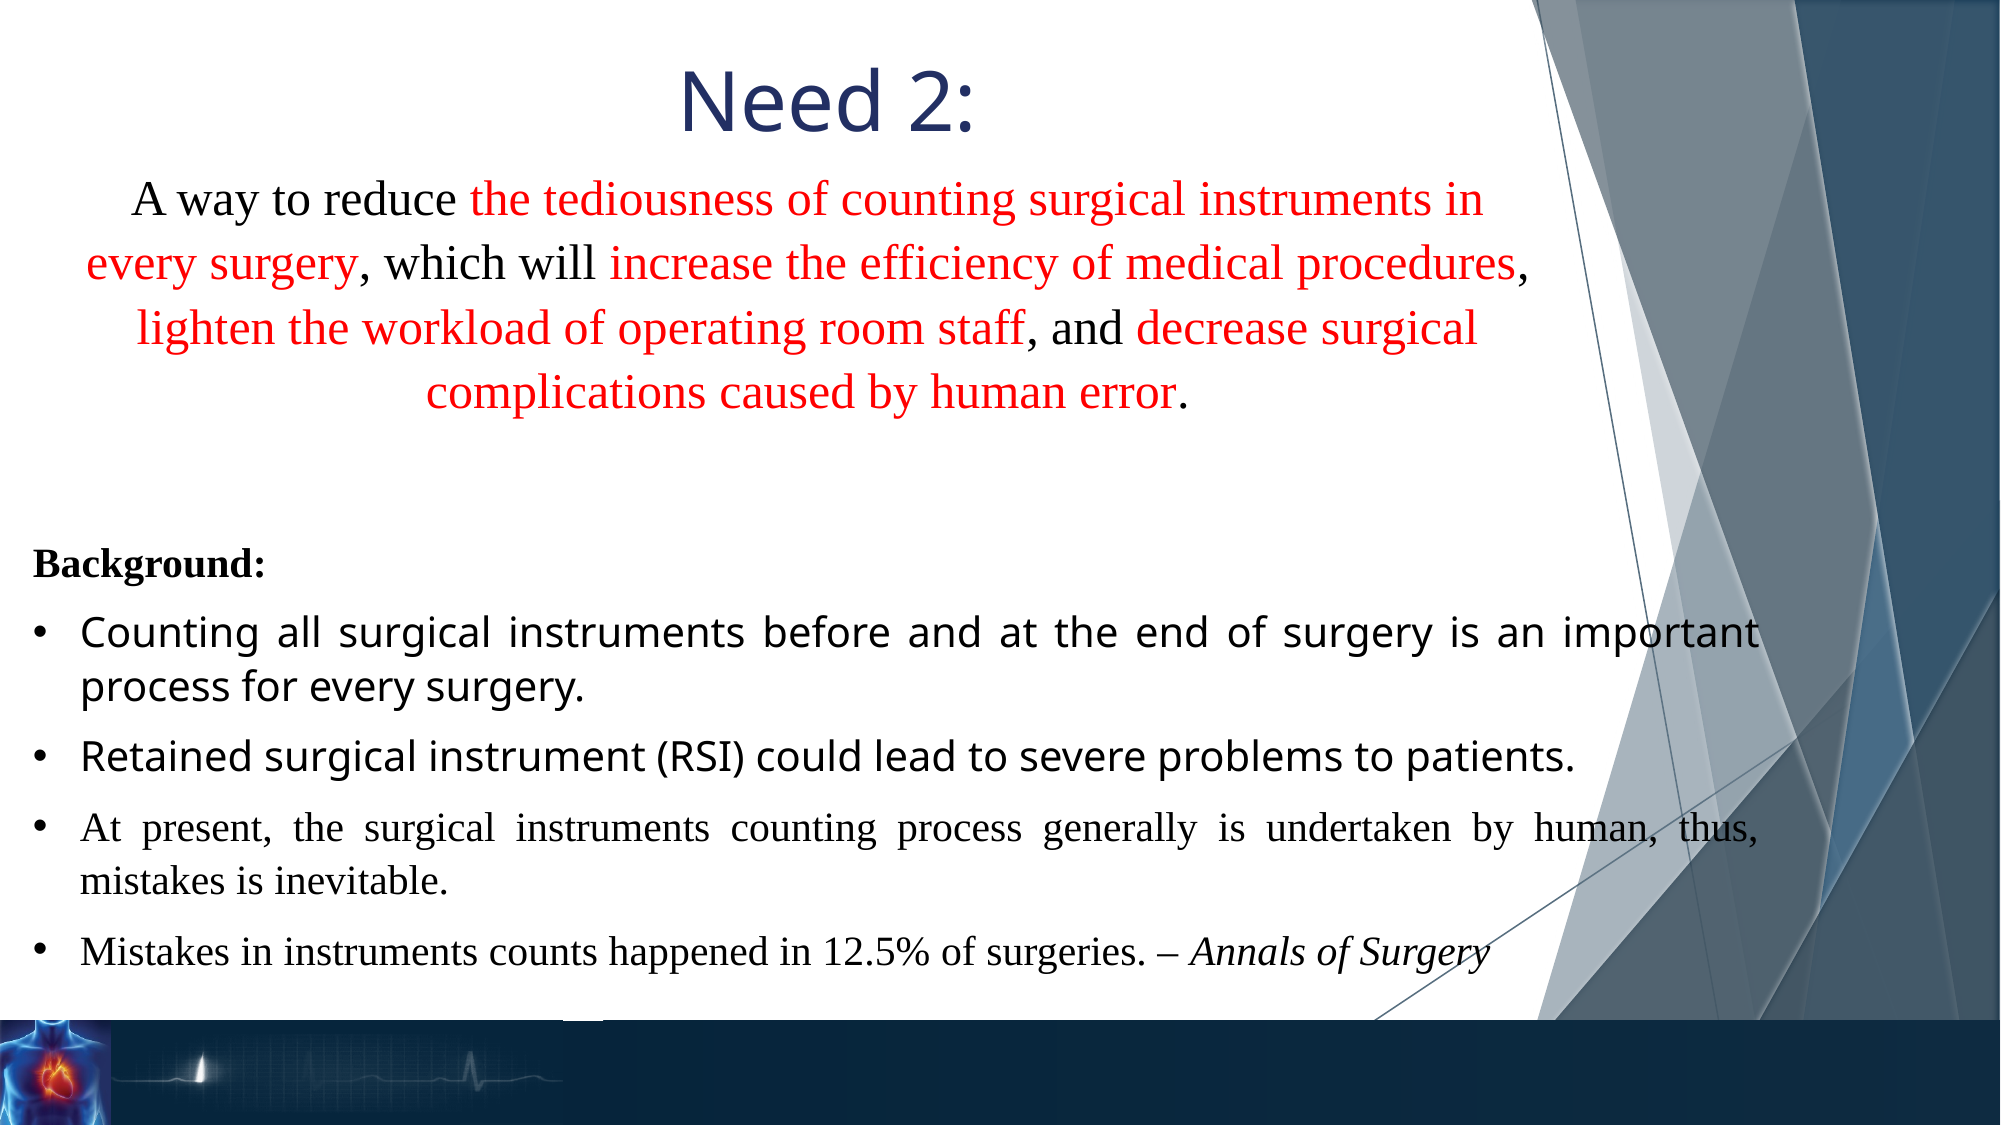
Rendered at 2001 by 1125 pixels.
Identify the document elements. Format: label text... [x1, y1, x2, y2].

text_box Background: Counting all surgical instruments before and at the end of surgery is an important process for every surgery. Retained surgical instrument (RSI) could lead to severe problems to patients. At present, the surgical instruments counting process generally is undertaken by human, thus, mistakes is inevitable. Mistakes in instruments counts happened in 12.5% of surgeries. – Annals of Surgery [18, 525, 1776, 640]
text_box Need 2: [662, 40, 992, 154]
text_box A way to reduce the tediousness of counting surgical instruments in every surgery, which will increase the efficiency of medical procedures, lighten the workload of operating room staff, and decrease surgical complications caused by human error. [55, 154, 1561, 426]
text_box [0, 641, 2000, 1125]
